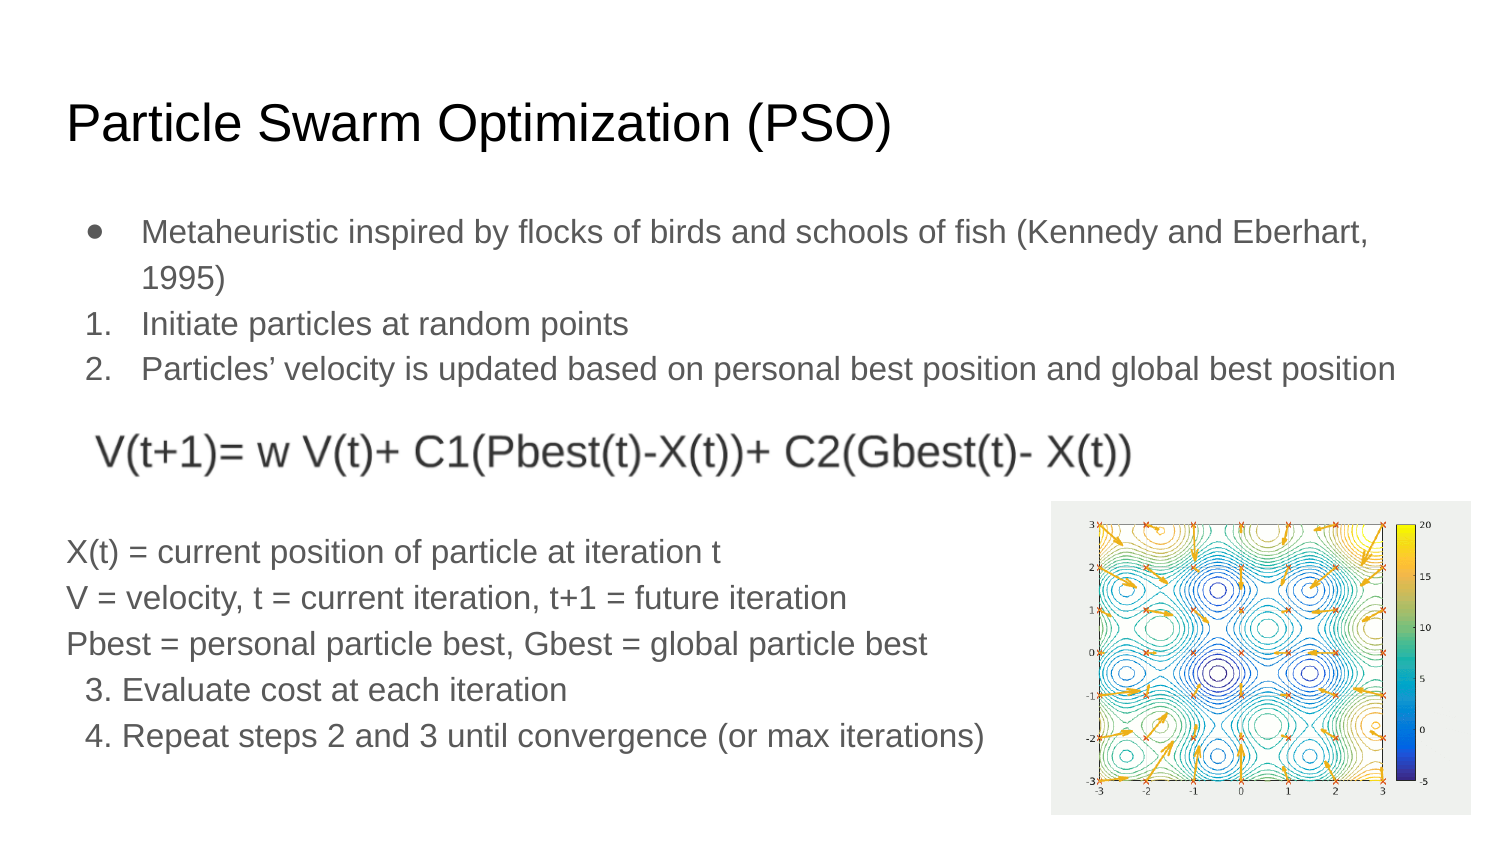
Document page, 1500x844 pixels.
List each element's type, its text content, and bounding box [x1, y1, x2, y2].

title Particle Swarm Optimization (PSO) [51, 72, 1449, 167]
list Metaheuristic inspired by flocks of birds and schools of fish (Kennedy and Eberhart, 1995) Initiate particles at random points Particles’ velocity is updated based on personal best position and global best position X(t) = current position of particle at iteration t V = velocity, t = current iteration, t+1 = future iteration Pbest = personal particle best, Gbest = global particle best 3. Evaluate cost at each iteration 4. Repeat steps 2 and 3 until convergence (or max iterations) [51, 189, 1449, 844]
picture [74, 405, 1471, 816]
